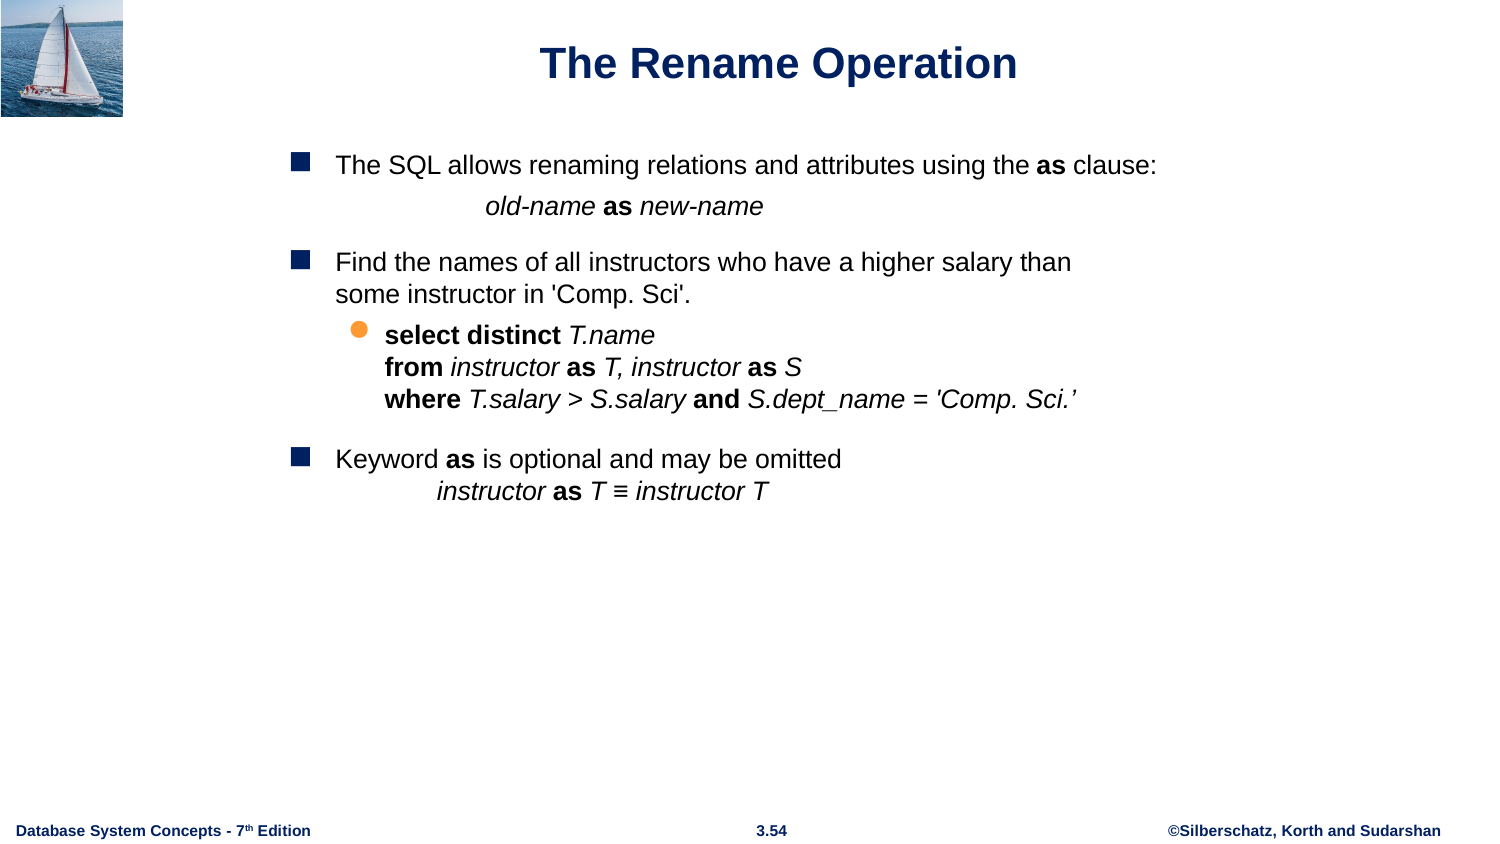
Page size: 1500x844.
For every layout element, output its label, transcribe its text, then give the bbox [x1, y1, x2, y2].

title The Rename Operation [281, 23, 1277, 99]
list The SQL allows renaming relations and attributes using the as clause: old-name as new-name Find the names of all instructors who have a higher salary than some instructor in 'Comp. Sci'. select distinct T.name from instructor as T, instructor as S where T.salary > S.salary and S.dept_name = 'Comp. Sci.’ Keyword as is optional and may be omitted instructor as T ≡ instructor T [282, 142, 1237, 562]
picture [0, 0, 123, 117]
